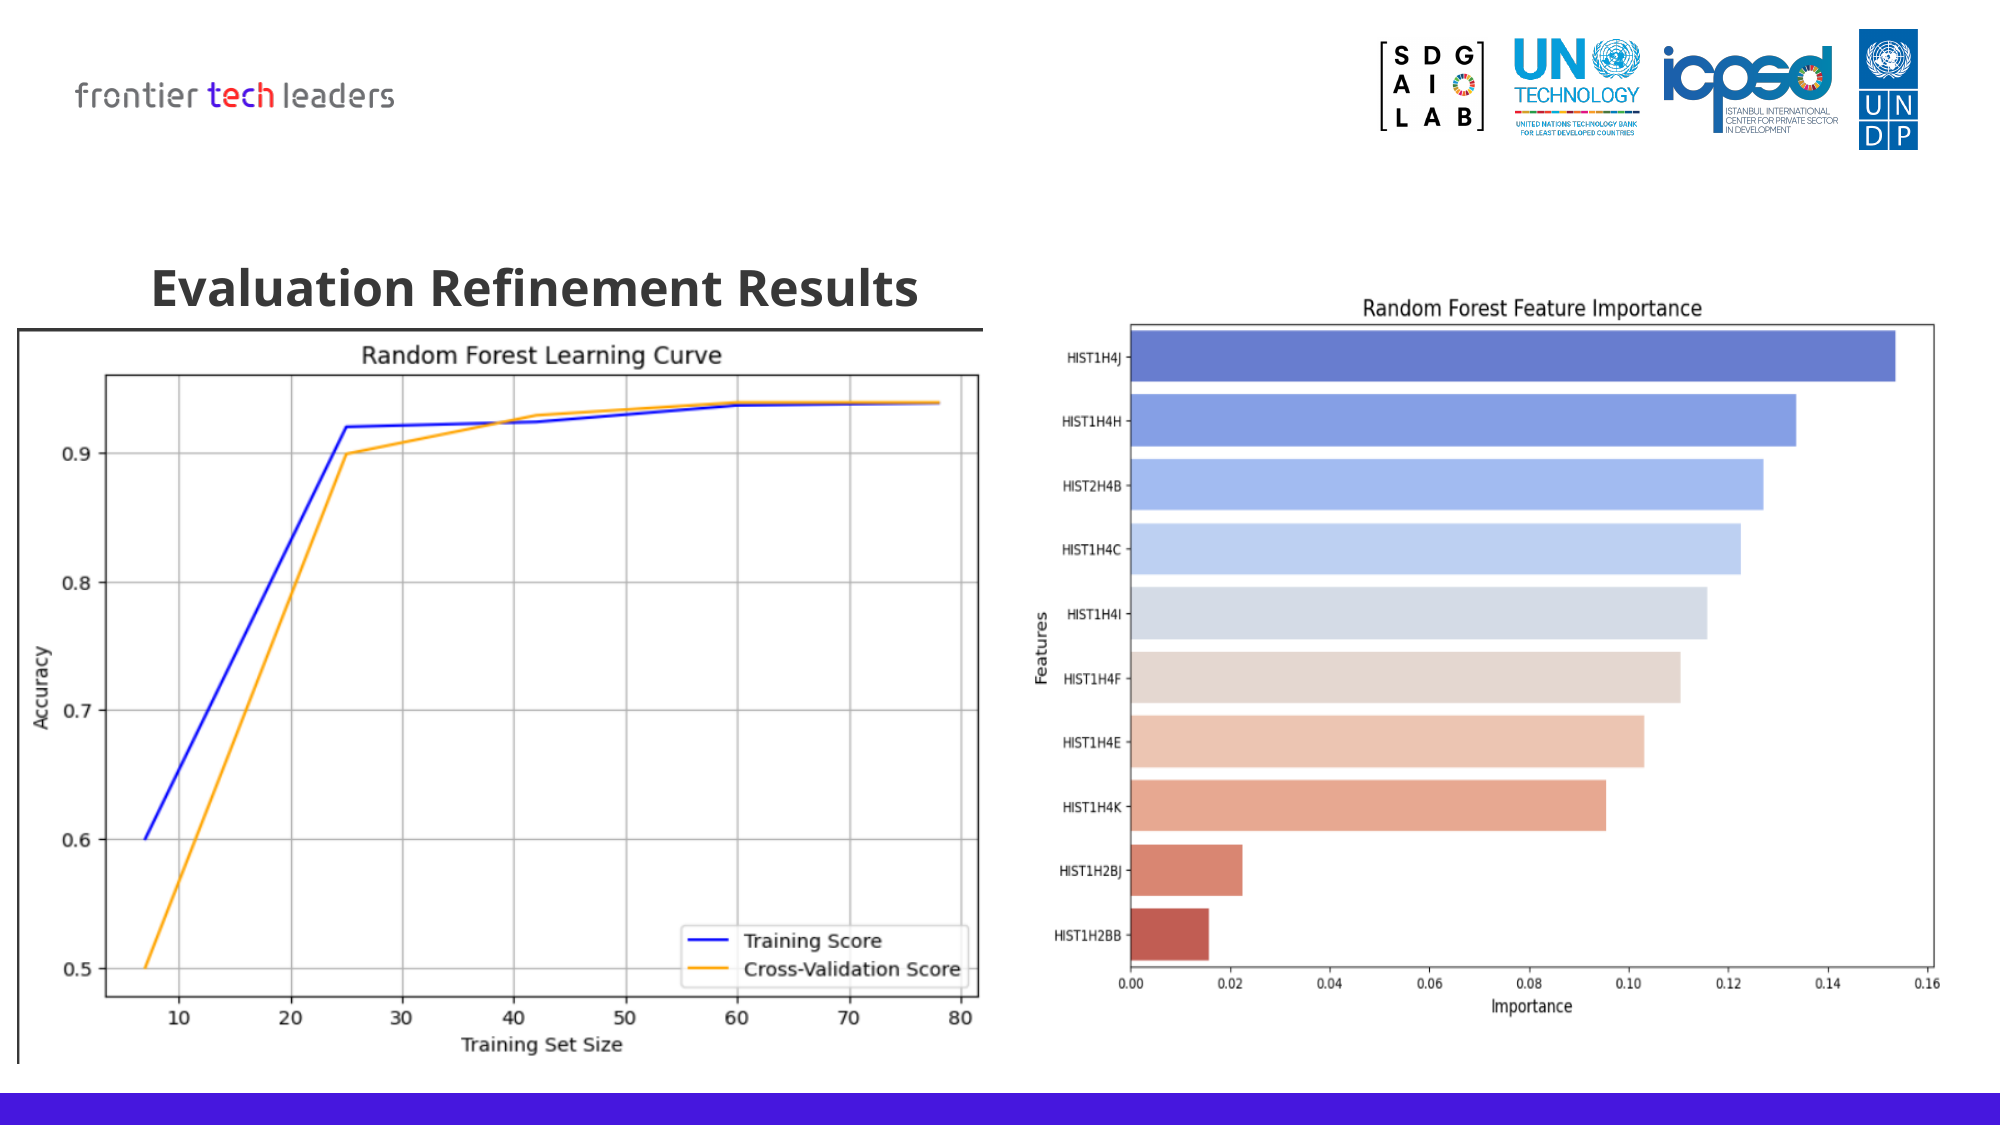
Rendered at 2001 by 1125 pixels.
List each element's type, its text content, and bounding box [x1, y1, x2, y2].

picture [1027, 289, 1947, 1026]
text_box Evaluation Refinement Results [142, 242, 943, 328]
picture [17, 328, 984, 1064]
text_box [1377, 29, 1918, 150]
picture [75, 82, 394, 108]
text_box [0, 1093, 2000, 1125]
text_box [92, 328, 1918, 1093]
